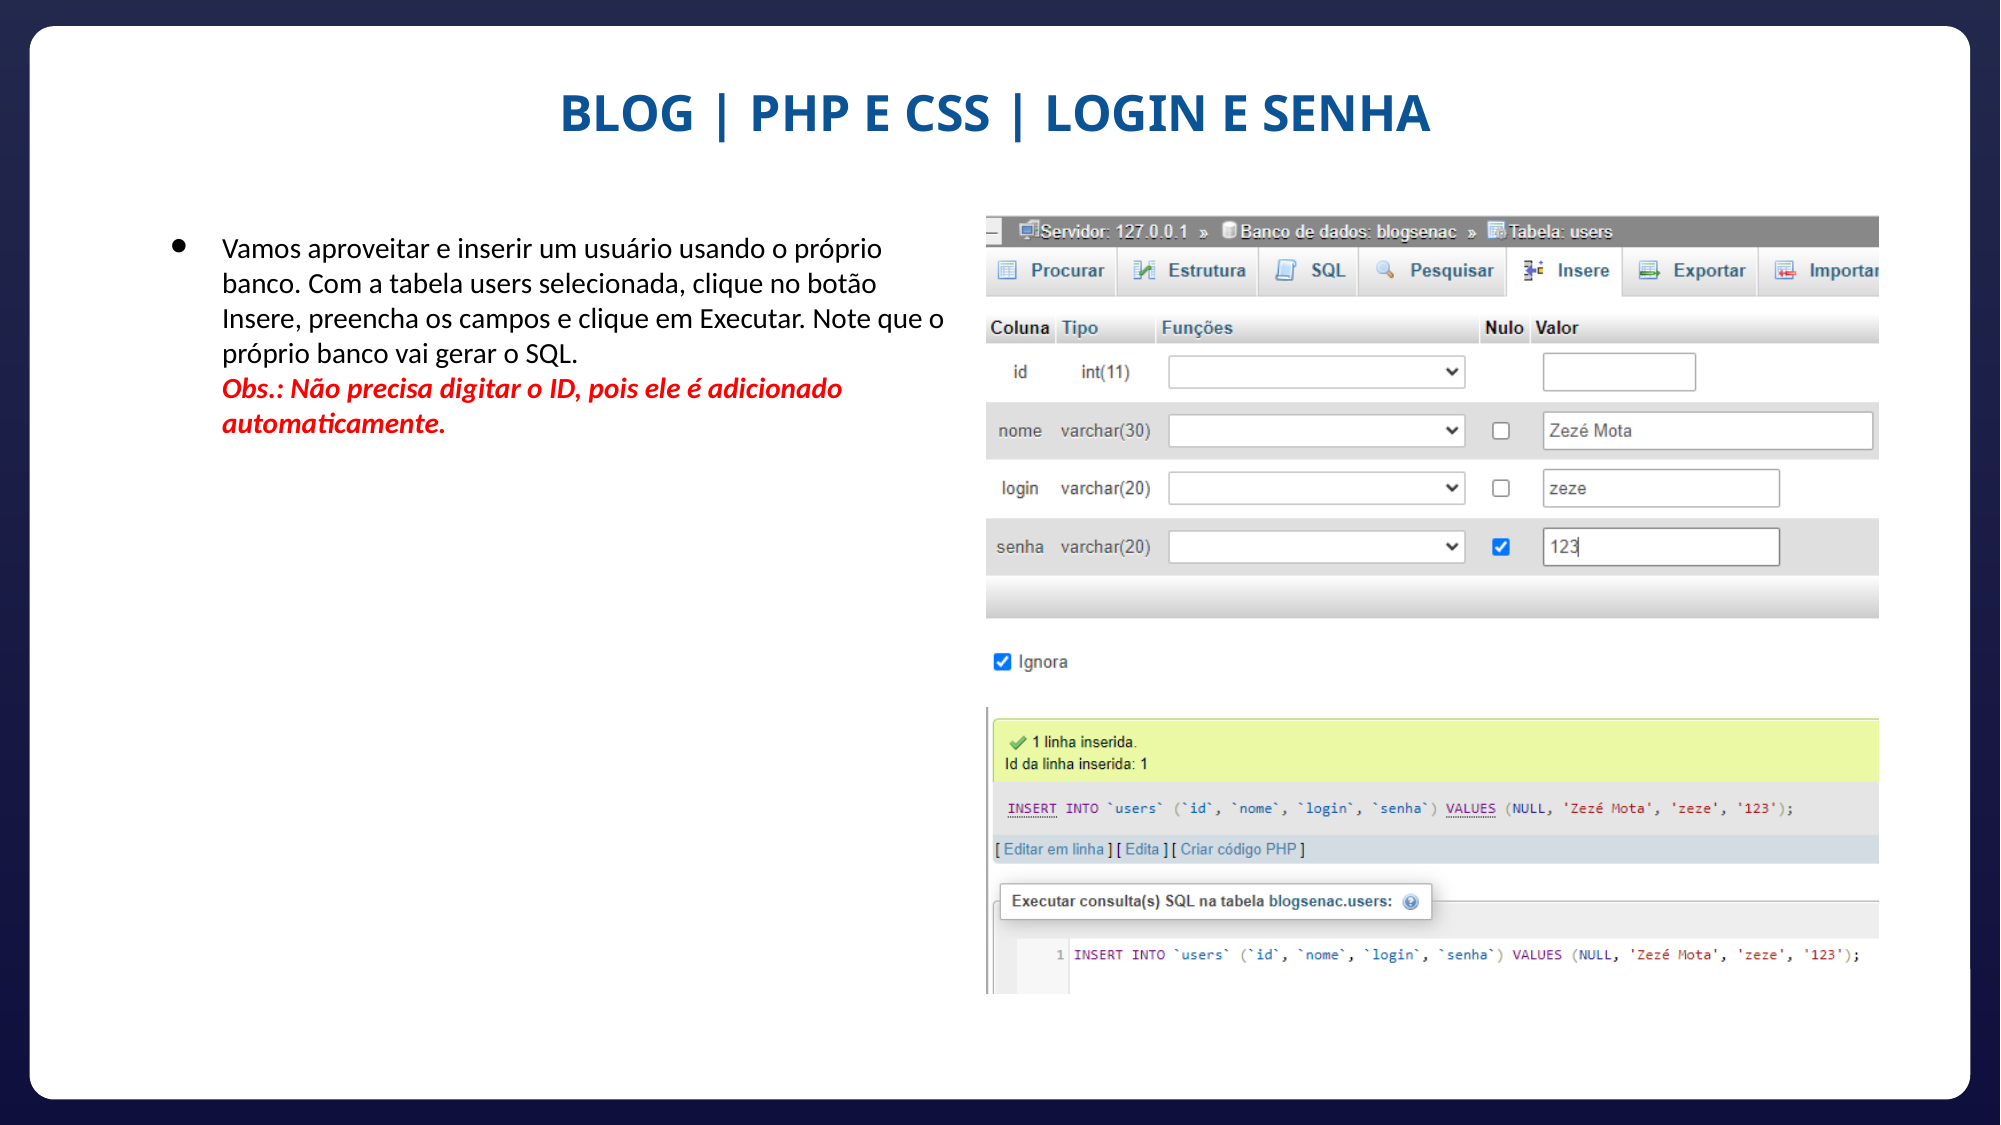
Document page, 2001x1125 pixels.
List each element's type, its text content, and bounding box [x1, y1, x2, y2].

picture [986, 214, 1880, 688]
text_box Vamos aproveitar e inserir um usuário usando o próprio banco. Com a tabela users selecionada, clique no botão Insere, preencha os campos e clique em Executar. Note que o próprio banco vai gerar o SQL. Obs.: Não precisa digitar o ID, pois ele é adicionado automaticamente. [132, 214, 969, 455]
picture [986, 707, 1880, 994]
text_box BLOG | PHP E CSS | LOGIN E SENHA [140, 66, 1851, 157]
